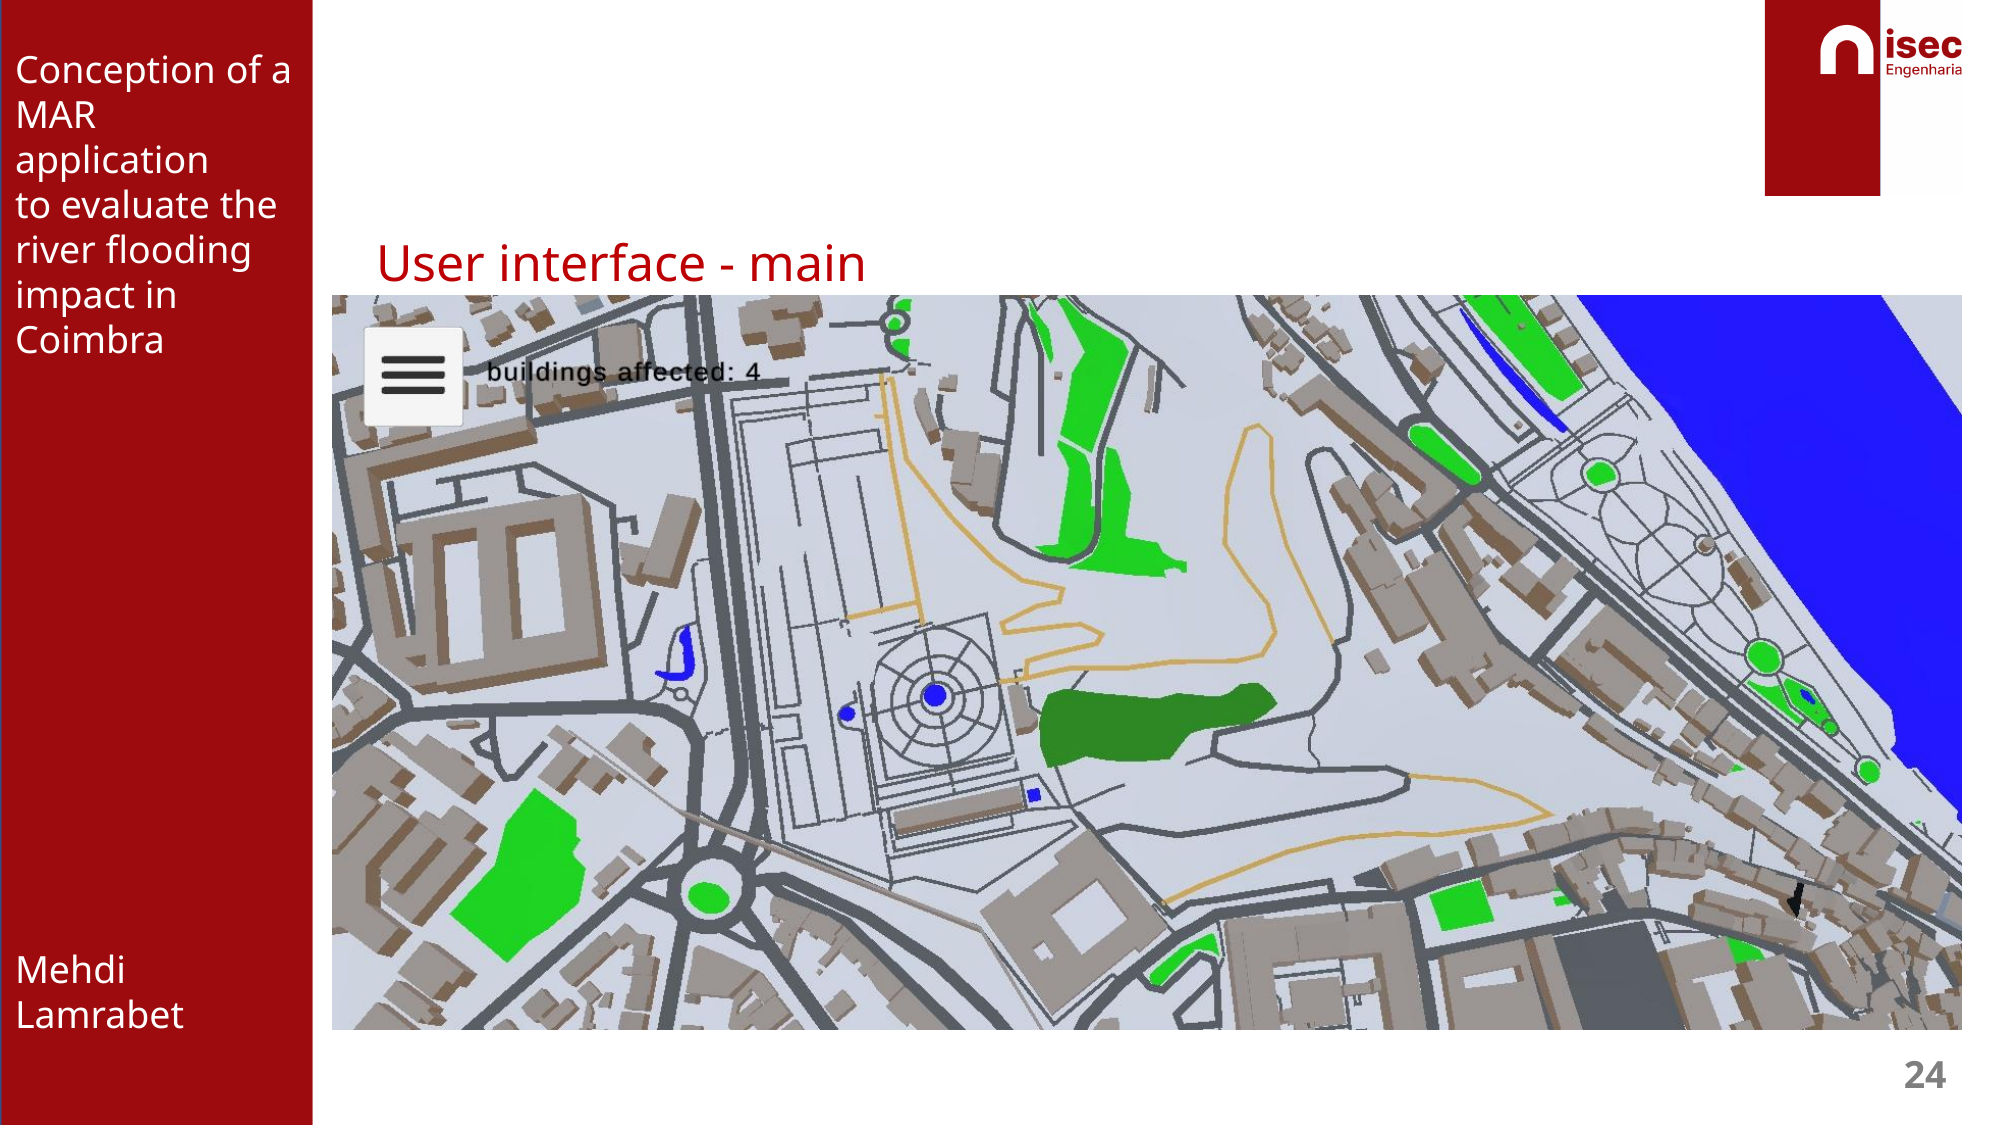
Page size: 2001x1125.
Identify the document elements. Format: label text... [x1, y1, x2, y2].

title User interface - main [332, 160, 1593, 294]
picture [1764, 0, 1962, 196]
slide_number ‹#› [1879, 1046, 1962, 1107]
picture [0, 0, 313, 1125]
text_box [314, 0, 2000, 1125]
picture [331, 295, 1962, 1030]
